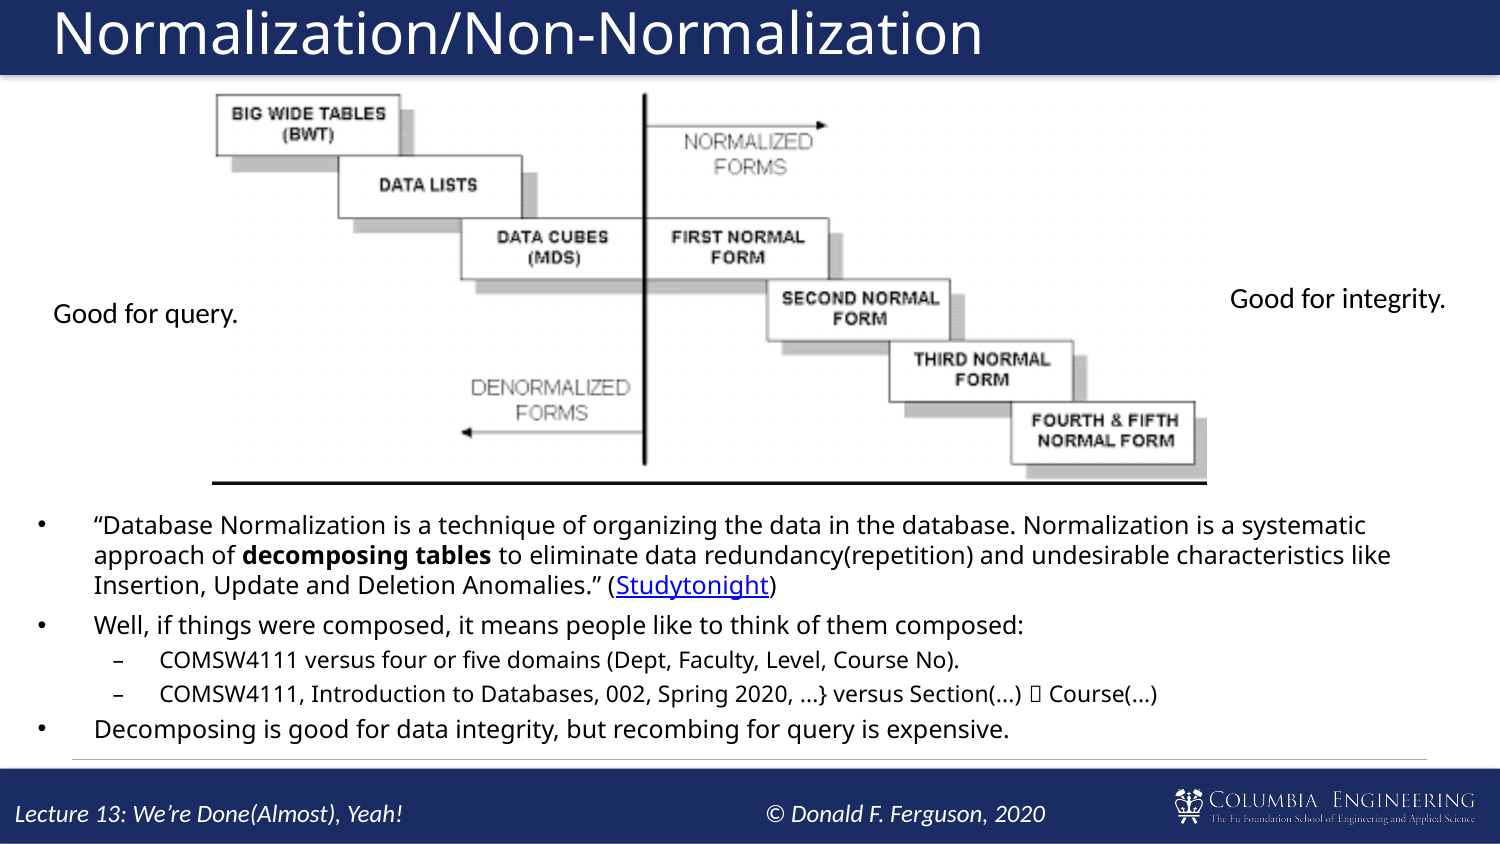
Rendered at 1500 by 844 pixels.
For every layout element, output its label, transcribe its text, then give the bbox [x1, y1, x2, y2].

title Normalization/Non-Normalization [37, 0, 1396, 61]
picture [212, 84, 1207, 486]
text_box Good for integrity. [1215, 271, 1462, 322]
text_box Good for query. [38, 287, 207, 337]
list “Database Normalization is a technique of organizing the data in the database. Normalization is a systematic approach of decomposing tables to eliminate data redundancy(repetition) and undesirable characteristics like Insertion, Update and Deletion Anomalies.” (Studytonight) Well, if things were composed, it means people like to think of them composed: COMSW4111 versus four or five domains (Dept, Faculty, Level, Course No). COMSW4111, Introduction to Databases, 002, Spring 2020, ...} versus Section(...)  Course(...) Decomposing is good for data integrity, but recombing for query is expensive. [37, 509, 1432, 785]
